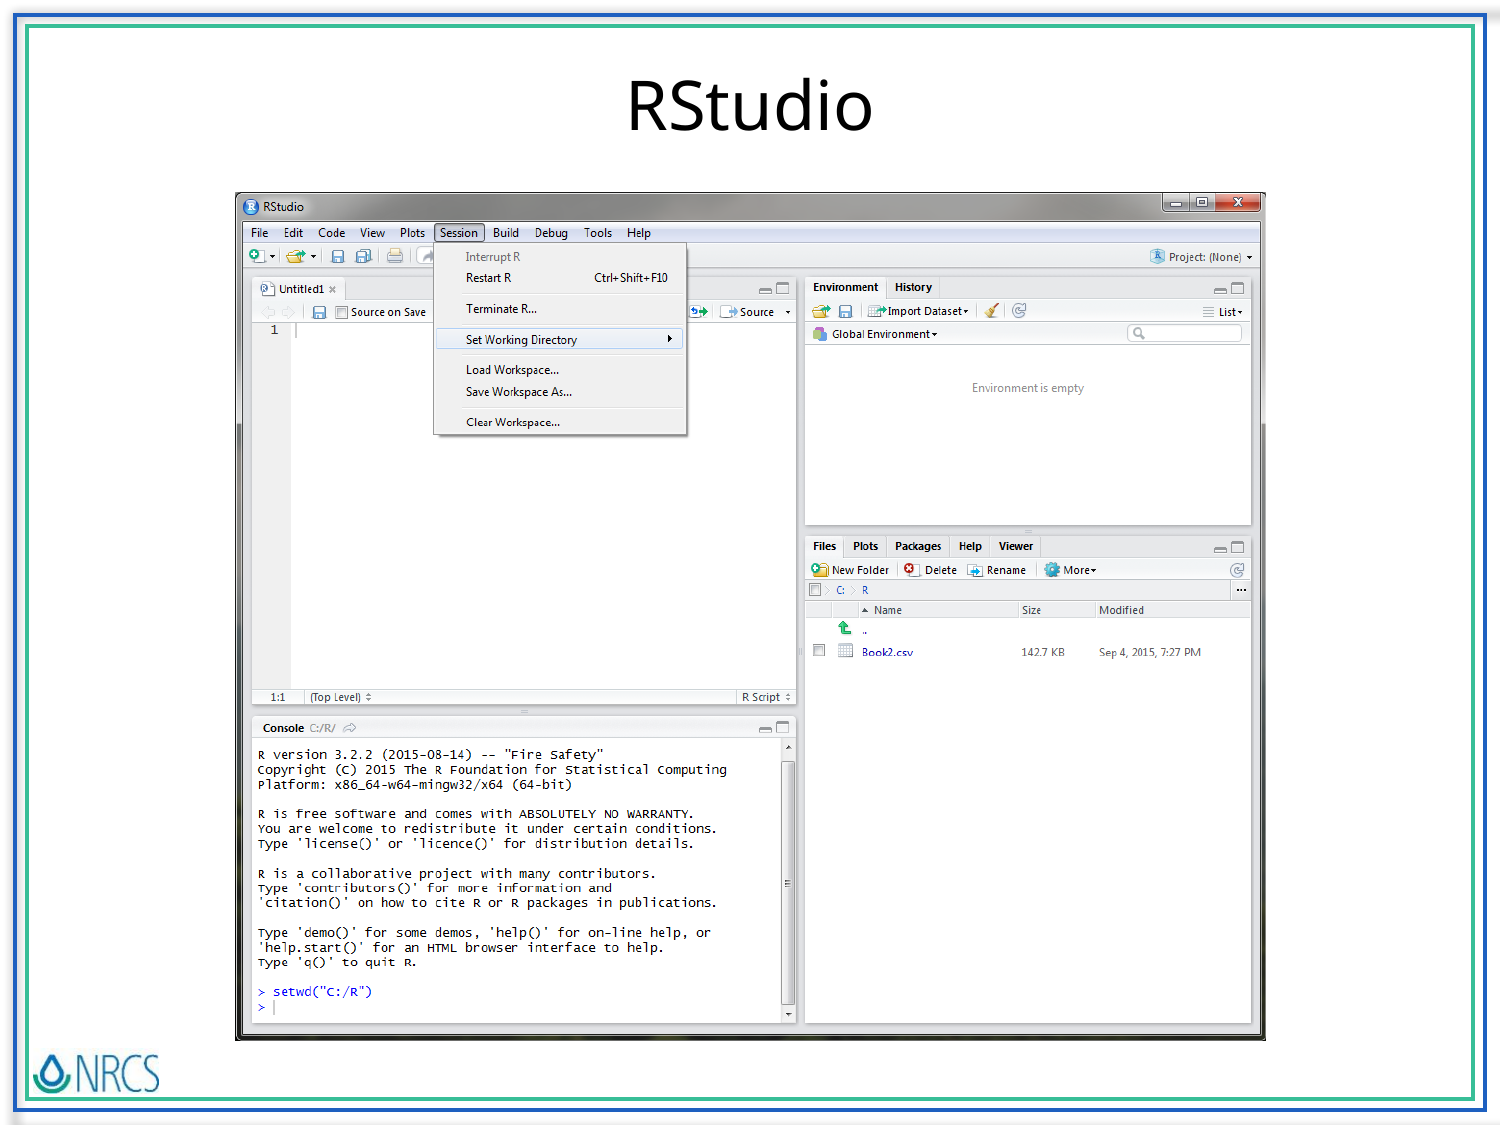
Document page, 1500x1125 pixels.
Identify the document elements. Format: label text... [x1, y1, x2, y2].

picture [33, 1048, 159, 1094]
title RStudio [103, 0, 1397, 218]
picture [235, 192, 1266, 1041]
